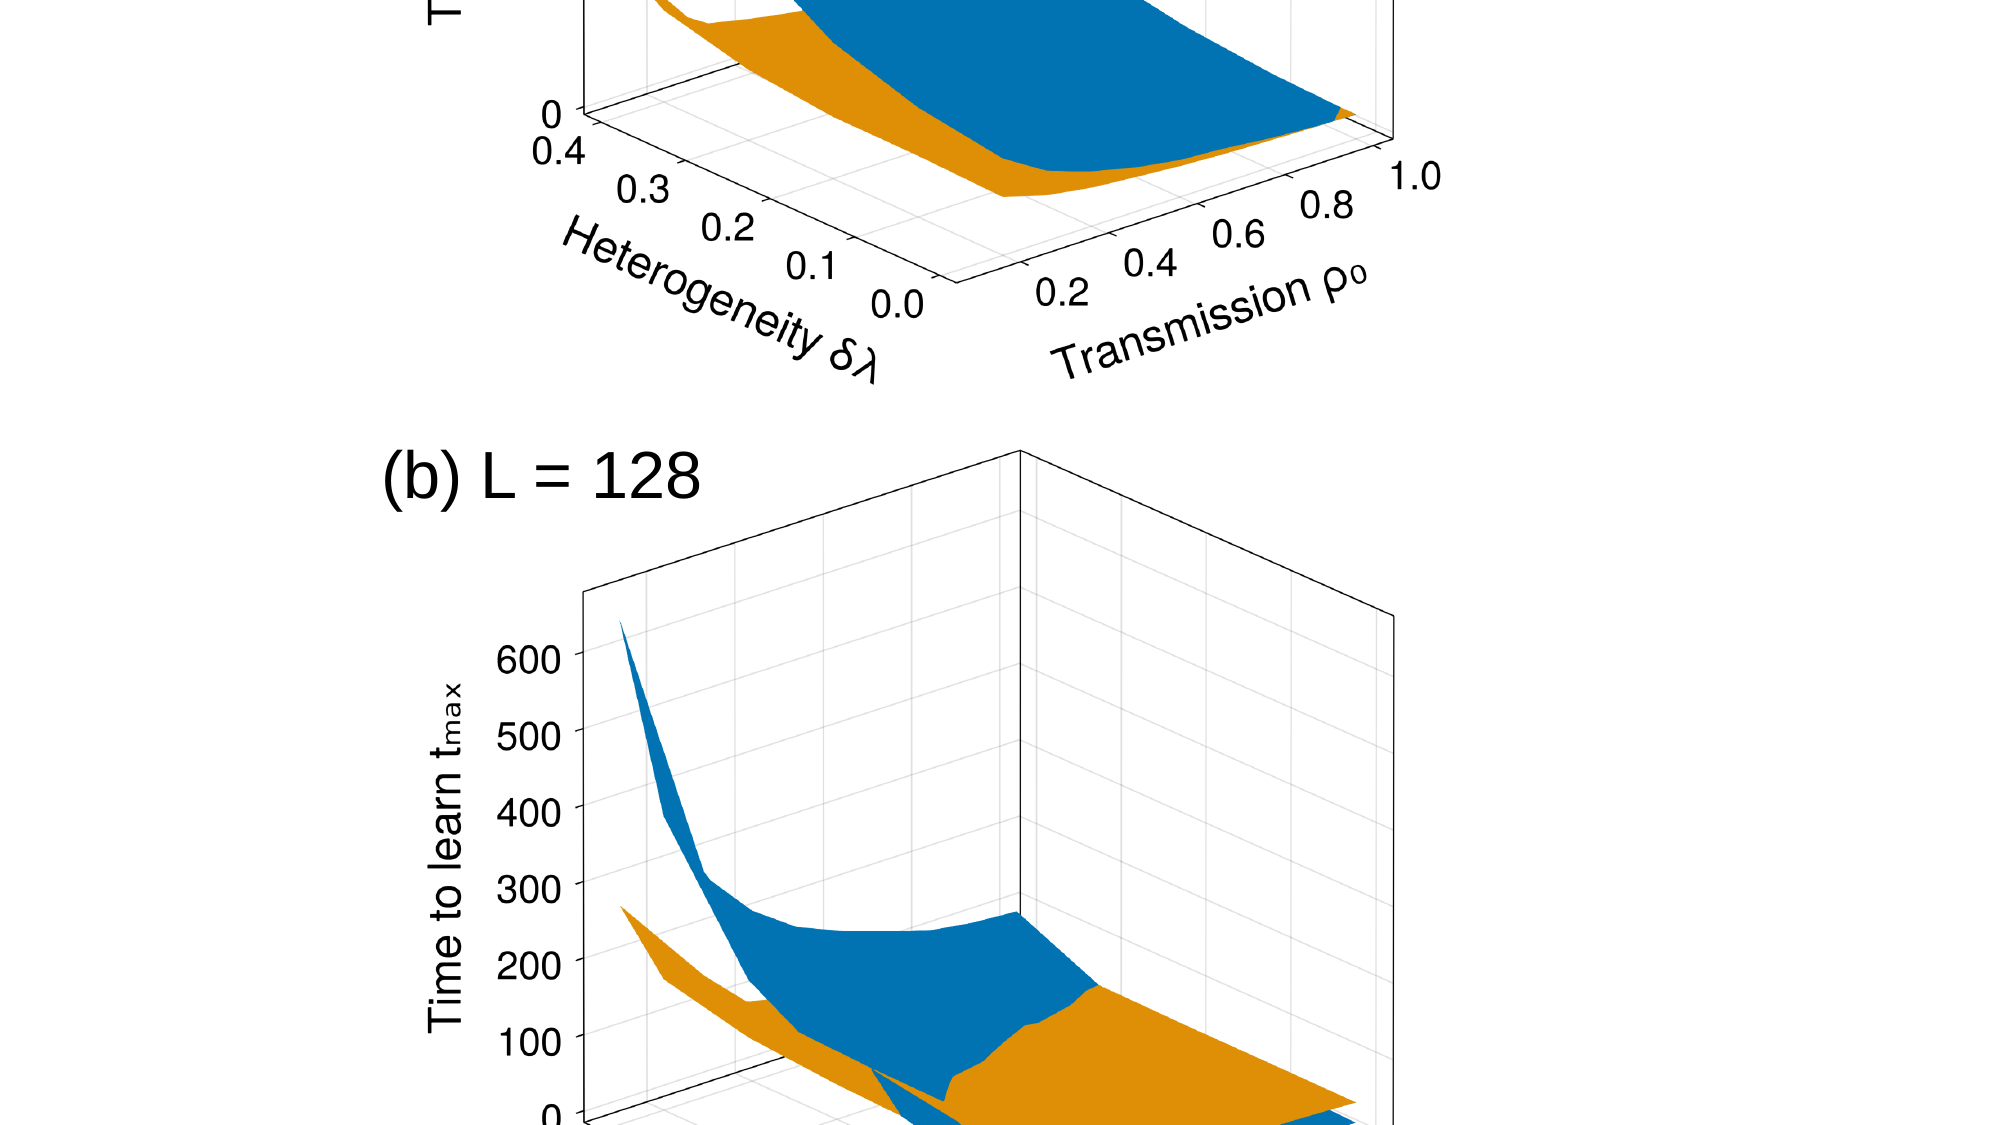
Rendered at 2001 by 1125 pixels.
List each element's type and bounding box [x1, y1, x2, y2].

picture [284, 0, 1692, 1125]
